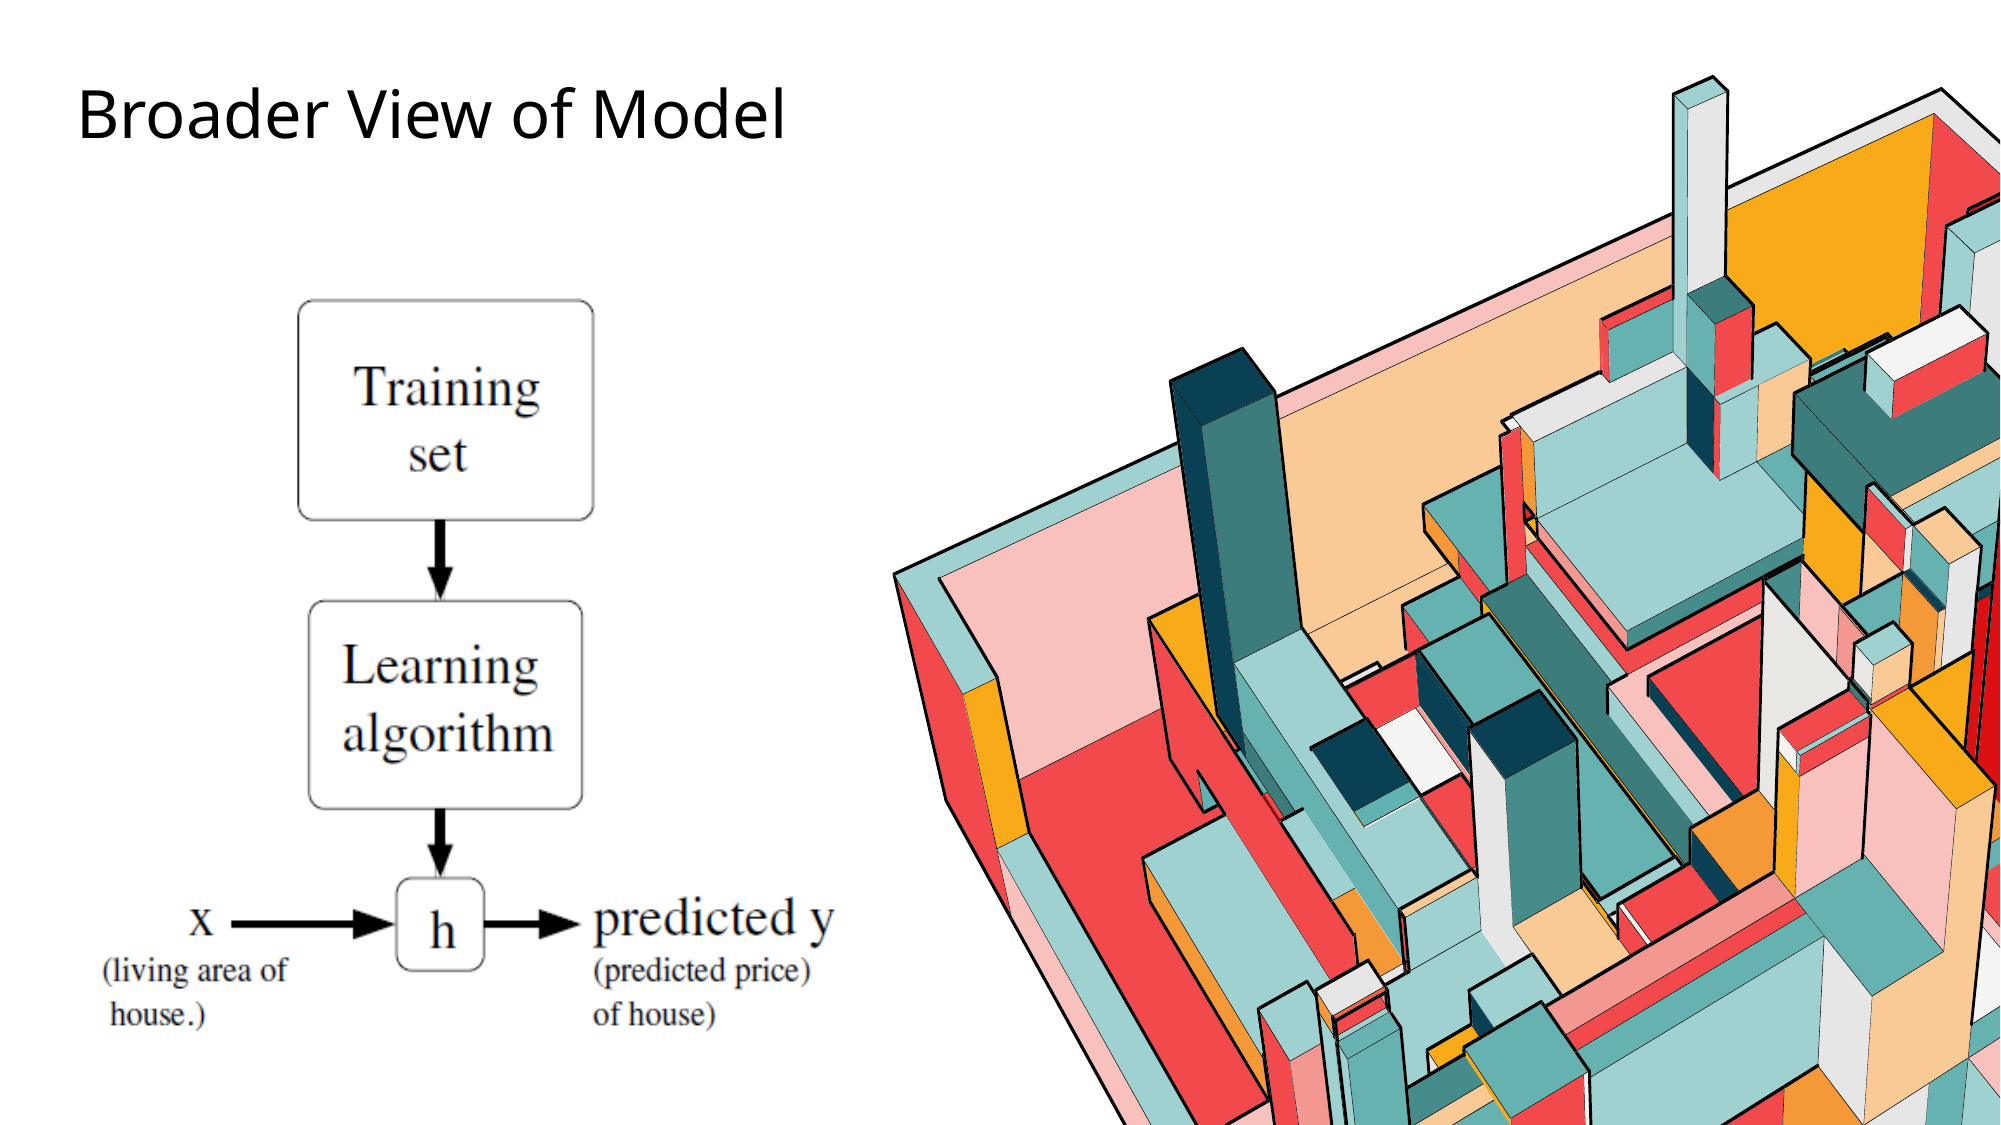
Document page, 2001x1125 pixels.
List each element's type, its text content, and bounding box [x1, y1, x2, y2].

text_box Broader View of Model [61, 64, 1432, 159]
picture [0, 160, 893, 1050]
